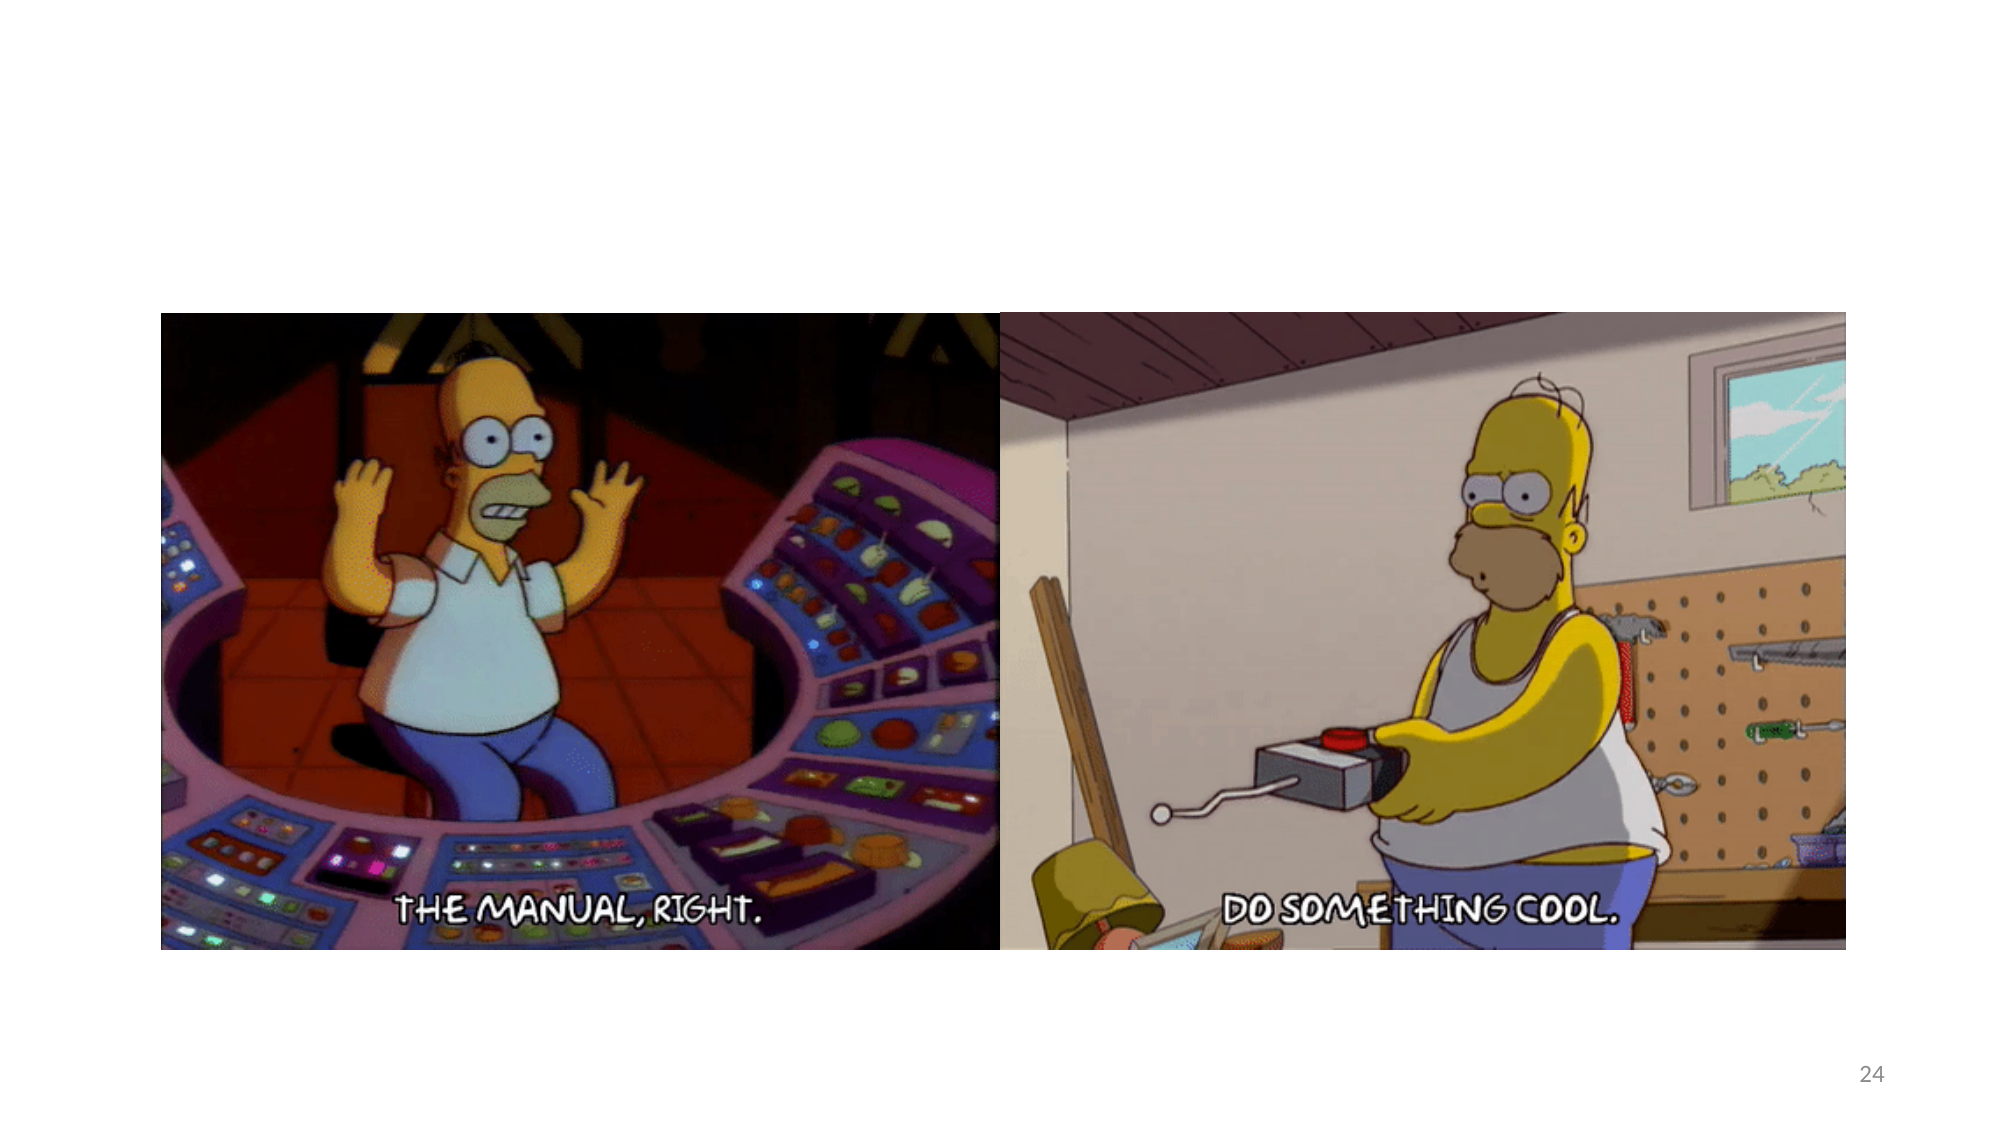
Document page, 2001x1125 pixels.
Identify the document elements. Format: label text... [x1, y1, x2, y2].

slide_number 24 [1433, 1042, 1900, 1103]
picture [161, 312, 1846, 951]
